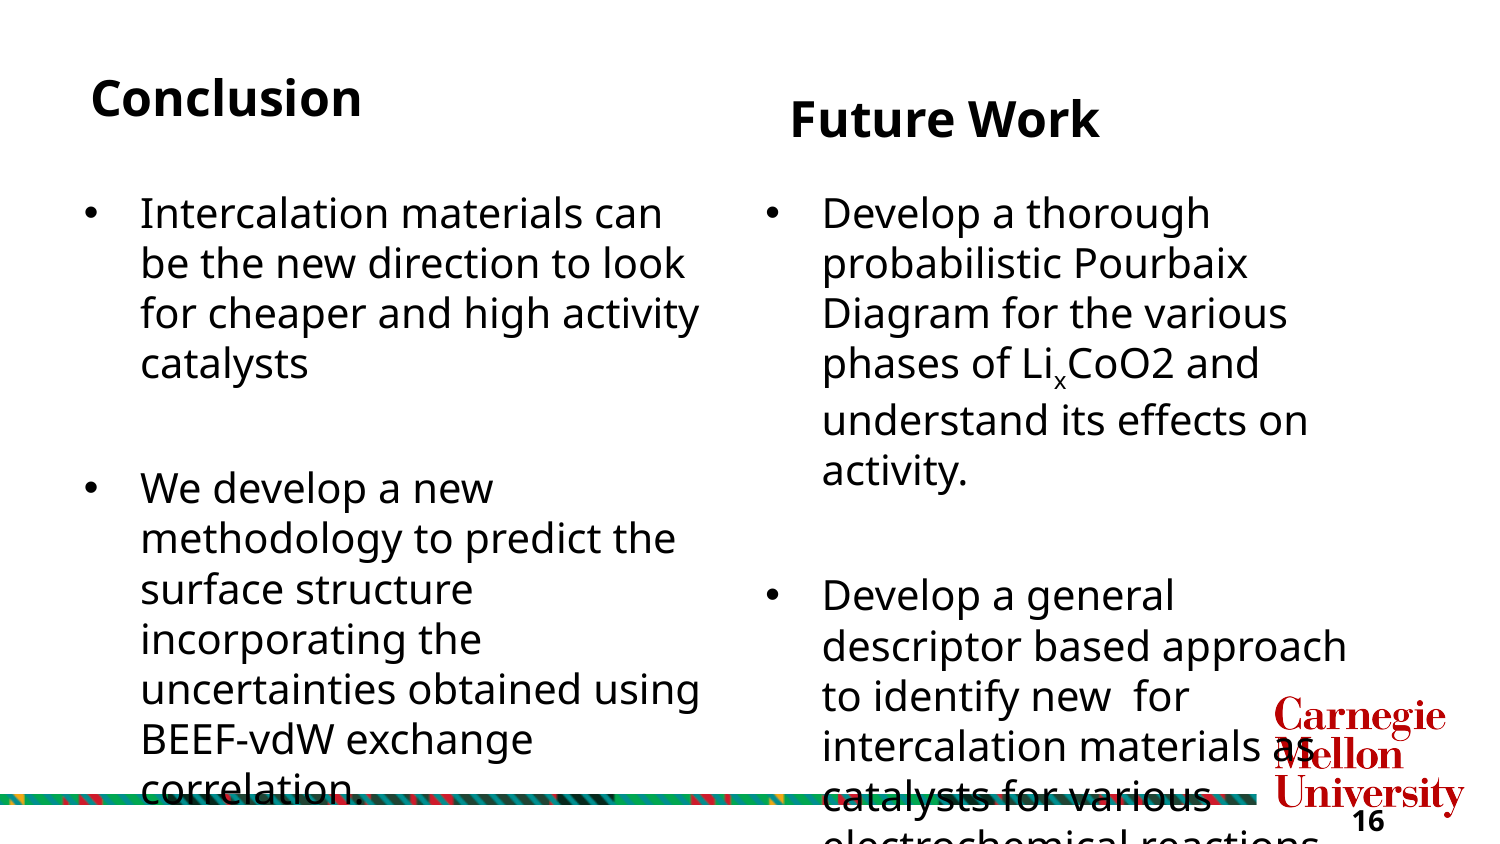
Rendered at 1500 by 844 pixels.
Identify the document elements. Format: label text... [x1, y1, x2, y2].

list Intercalation materials can be the new direction to look for cheaper and high activity catalysts We develop a new methodology to predict the surface structure incorporating the uncertainties obtained using BEEF-vdW exchange correlation. [68, 179, 719, 743]
slide_number 15 [1062, 799, 1400, 844]
picture [1275, 696, 1465, 818]
title Conclusion [75, 59, 725, 160]
text_box Future Work [774, 79, 1425, 180]
list Develop a thorough probabilistic Pourbaix Diagram for the various phases of LixCoO2 and understand its effects on activity. Develop a general descriptor based approach to identify new for intercalation materials as catalysts for various electrochemical reactions. [750, 179, 1400, 743]
picture [0, 794, 1257, 805]
